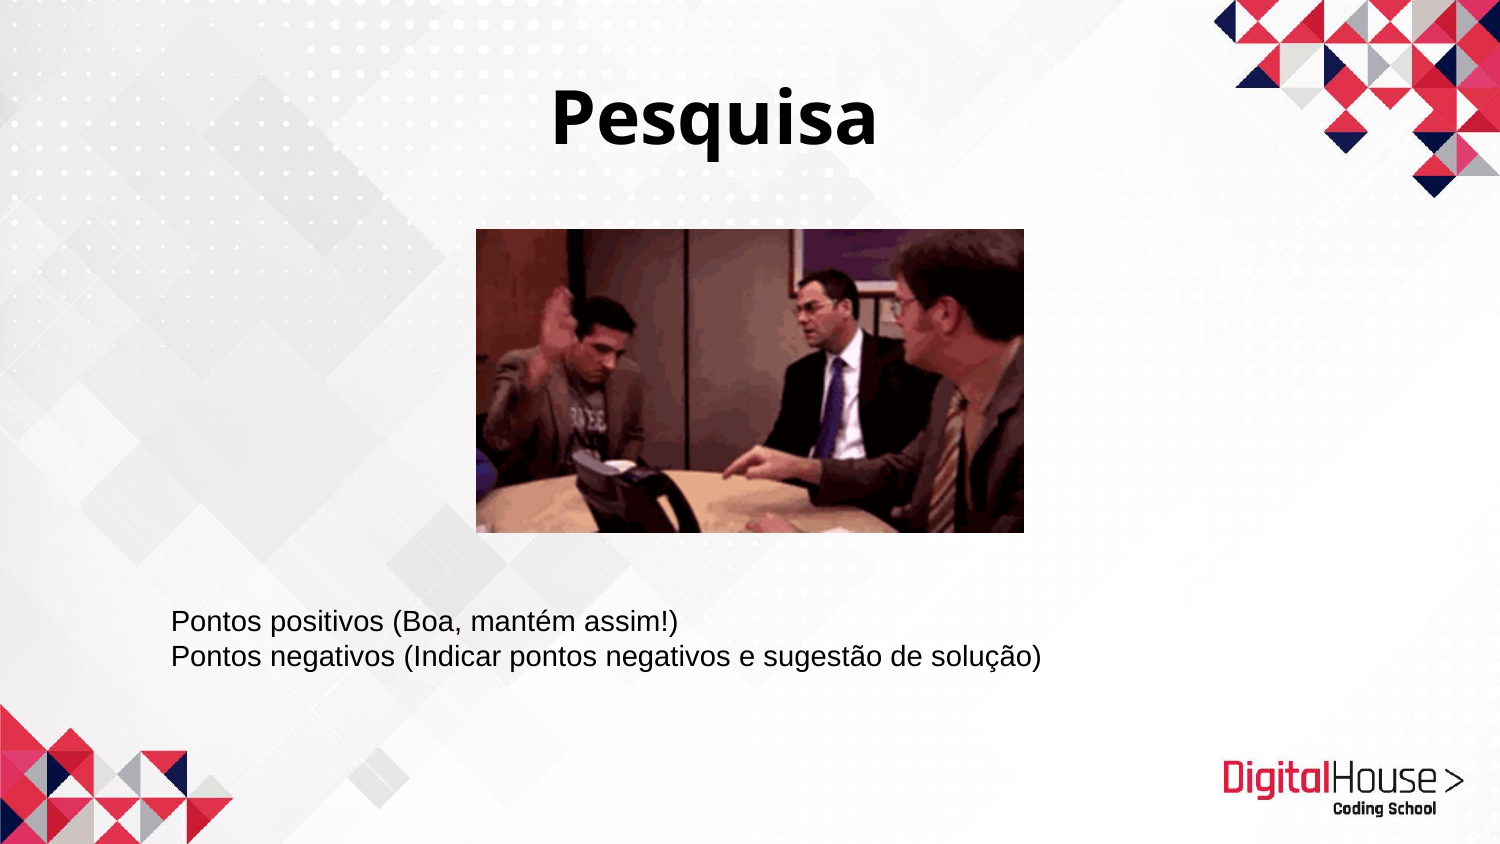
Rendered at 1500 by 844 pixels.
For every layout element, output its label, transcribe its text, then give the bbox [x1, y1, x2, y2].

text_box Pesquisa [75, 63, 1354, 175]
text_box Pontos positivos (Boa, mantém assim!) Pontos negativos (Indicar pontos negativos e sugestão de solução) [155, 587, 1345, 726]
picture [0, 0, 1500, 844]
